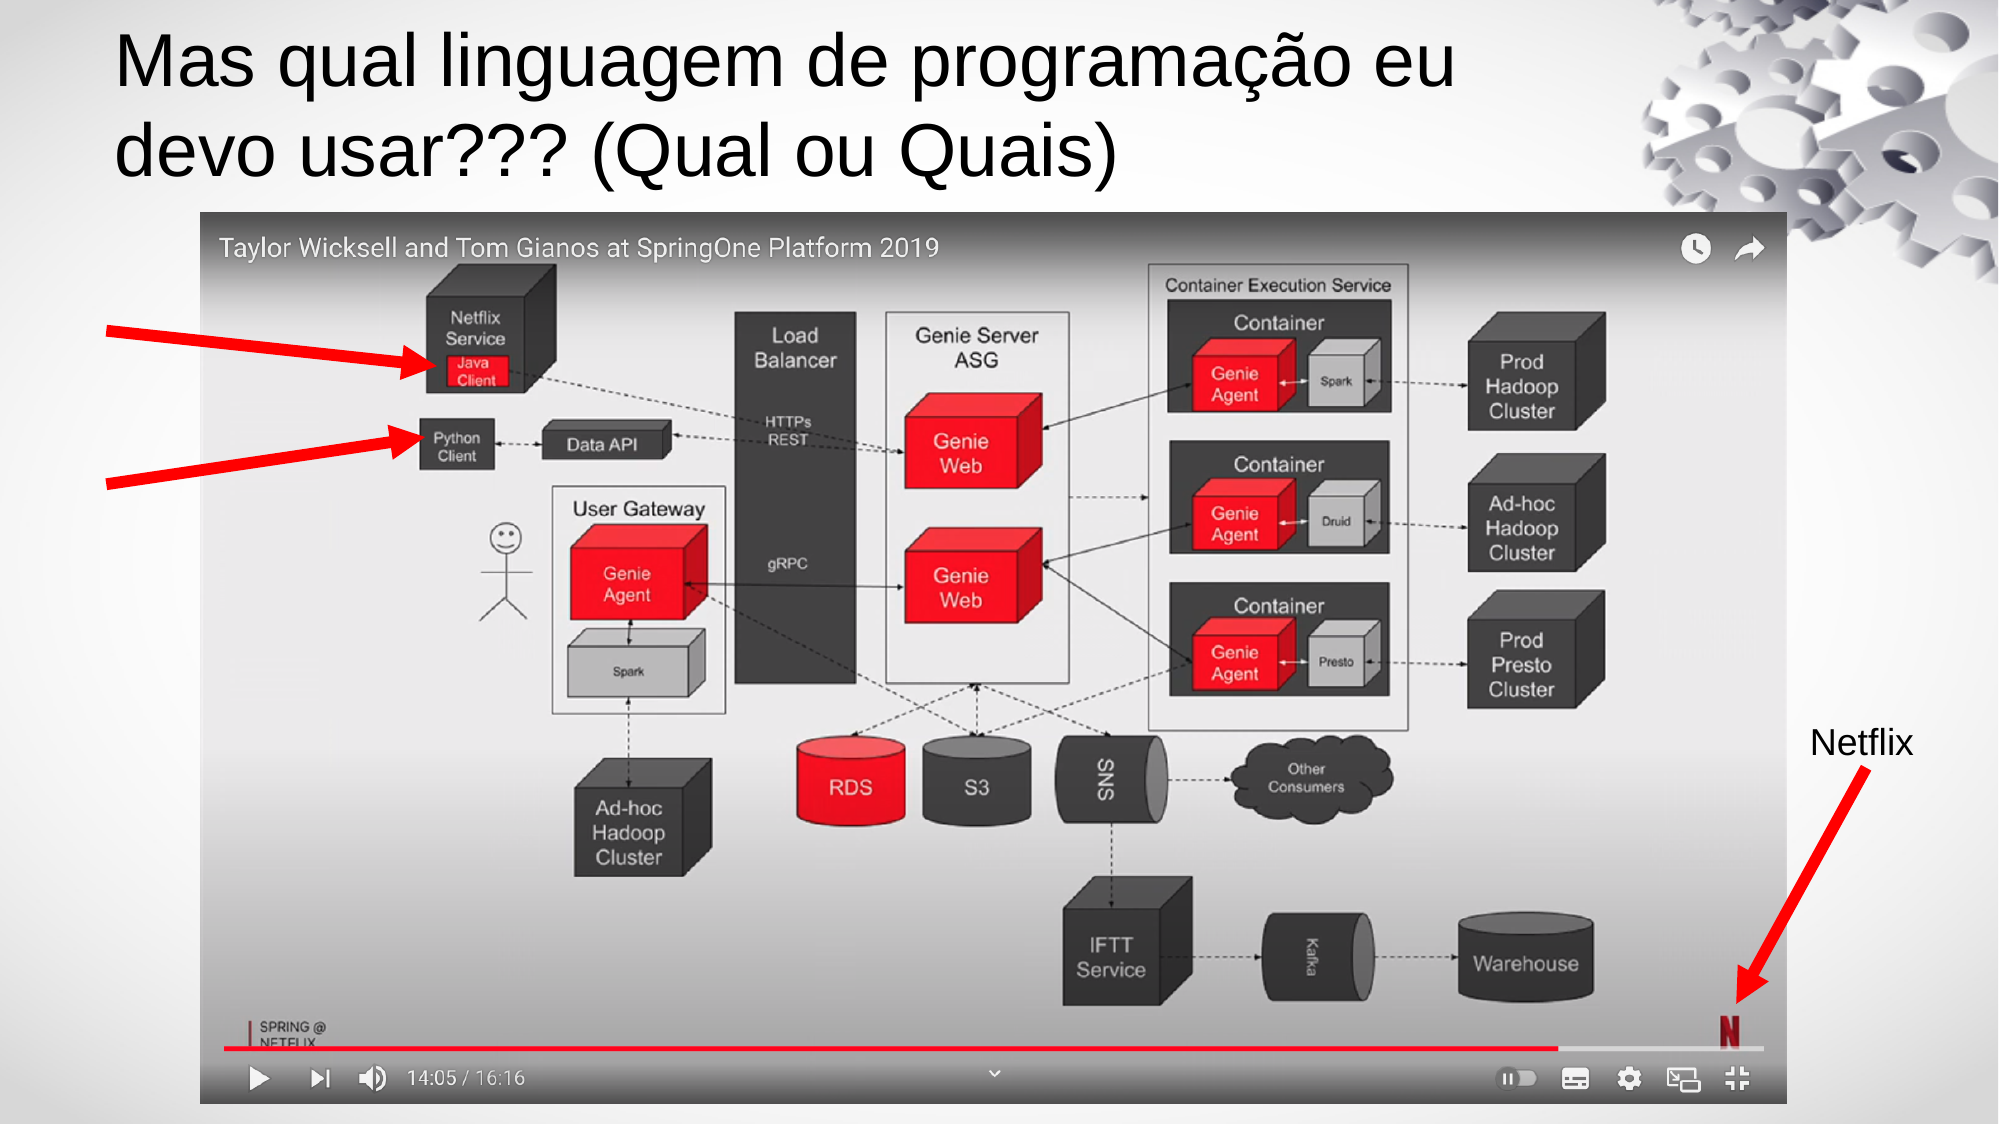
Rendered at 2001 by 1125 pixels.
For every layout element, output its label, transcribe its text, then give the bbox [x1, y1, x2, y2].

text_box Netflix [1795, 710, 1949, 767]
text_box Mas qual linguagem de programação eu devo usar??? (Qual ou Quais) [99, 54, 1899, 149]
picture [0, 0, 1999, 1124]
